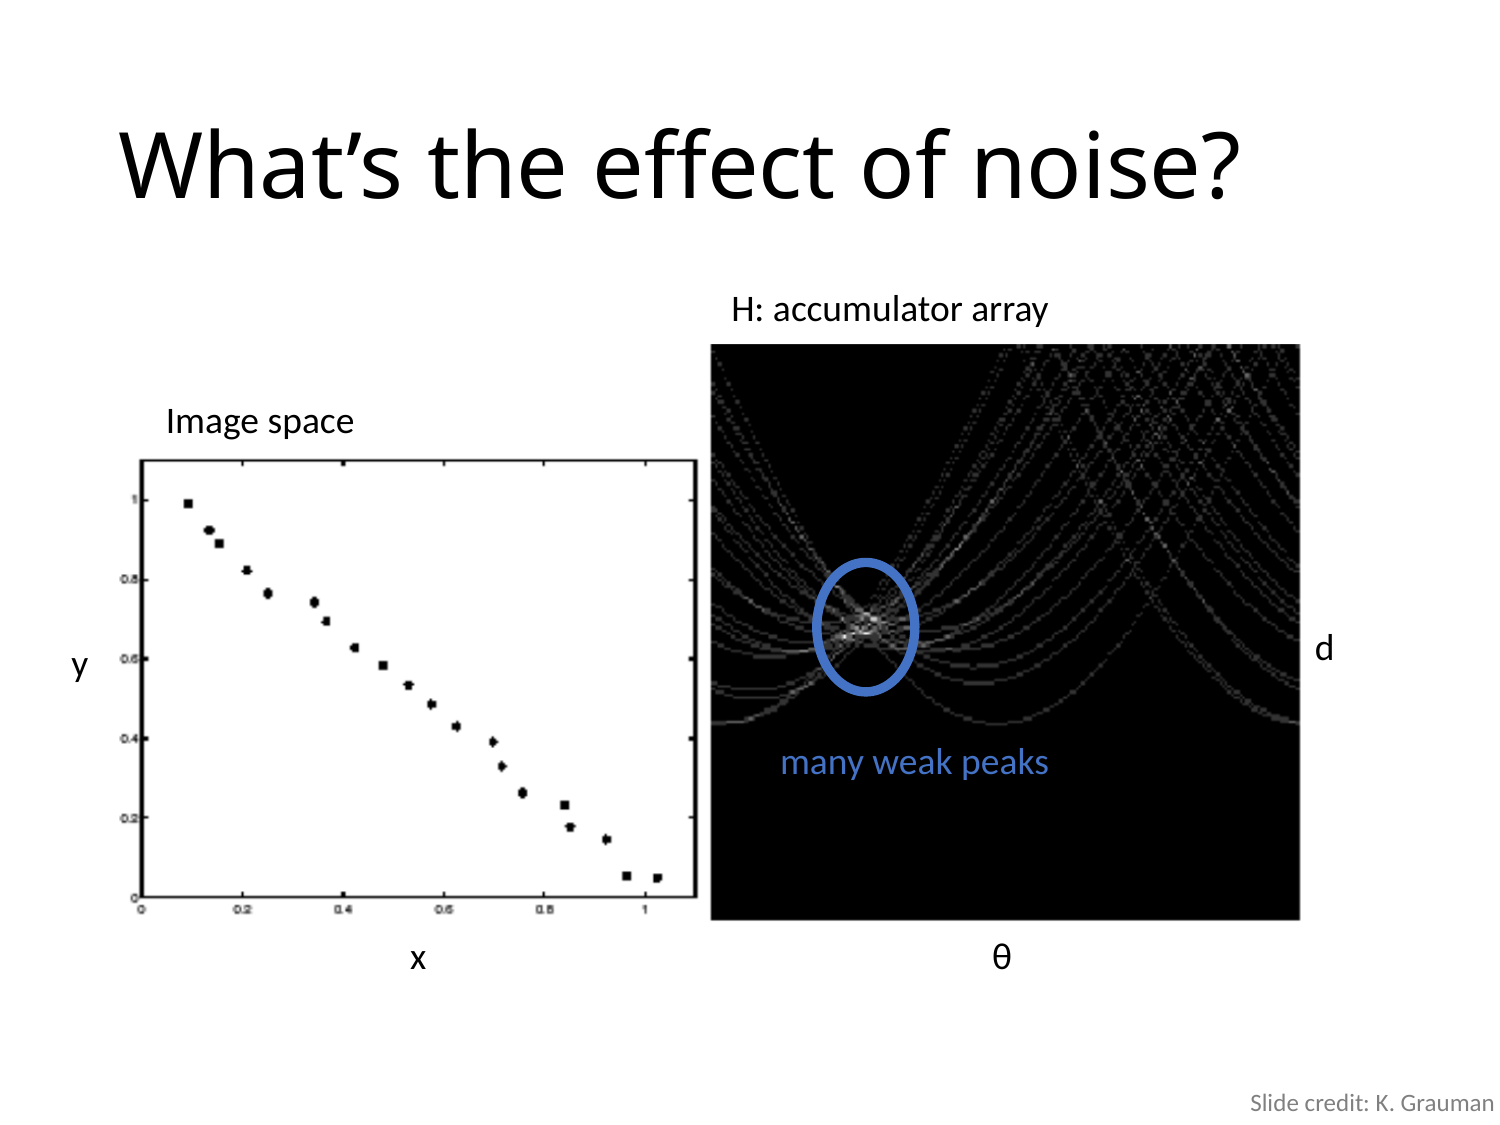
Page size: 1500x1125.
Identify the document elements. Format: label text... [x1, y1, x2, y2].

text_box x [395, 926, 442, 985]
text_box θ [977, 926, 1028, 985]
text_box y [56, 631, 104, 692]
text_box Slide credit: K. Grauman [10, 1079, 1500, 1125]
title What’s the effect of noise? [103, 59, 1397, 278]
picture [118, 337, 1310, 926]
text_box H: accumulator array [716, 276, 1065, 337]
text_box d [1310, 615, 1350, 676]
